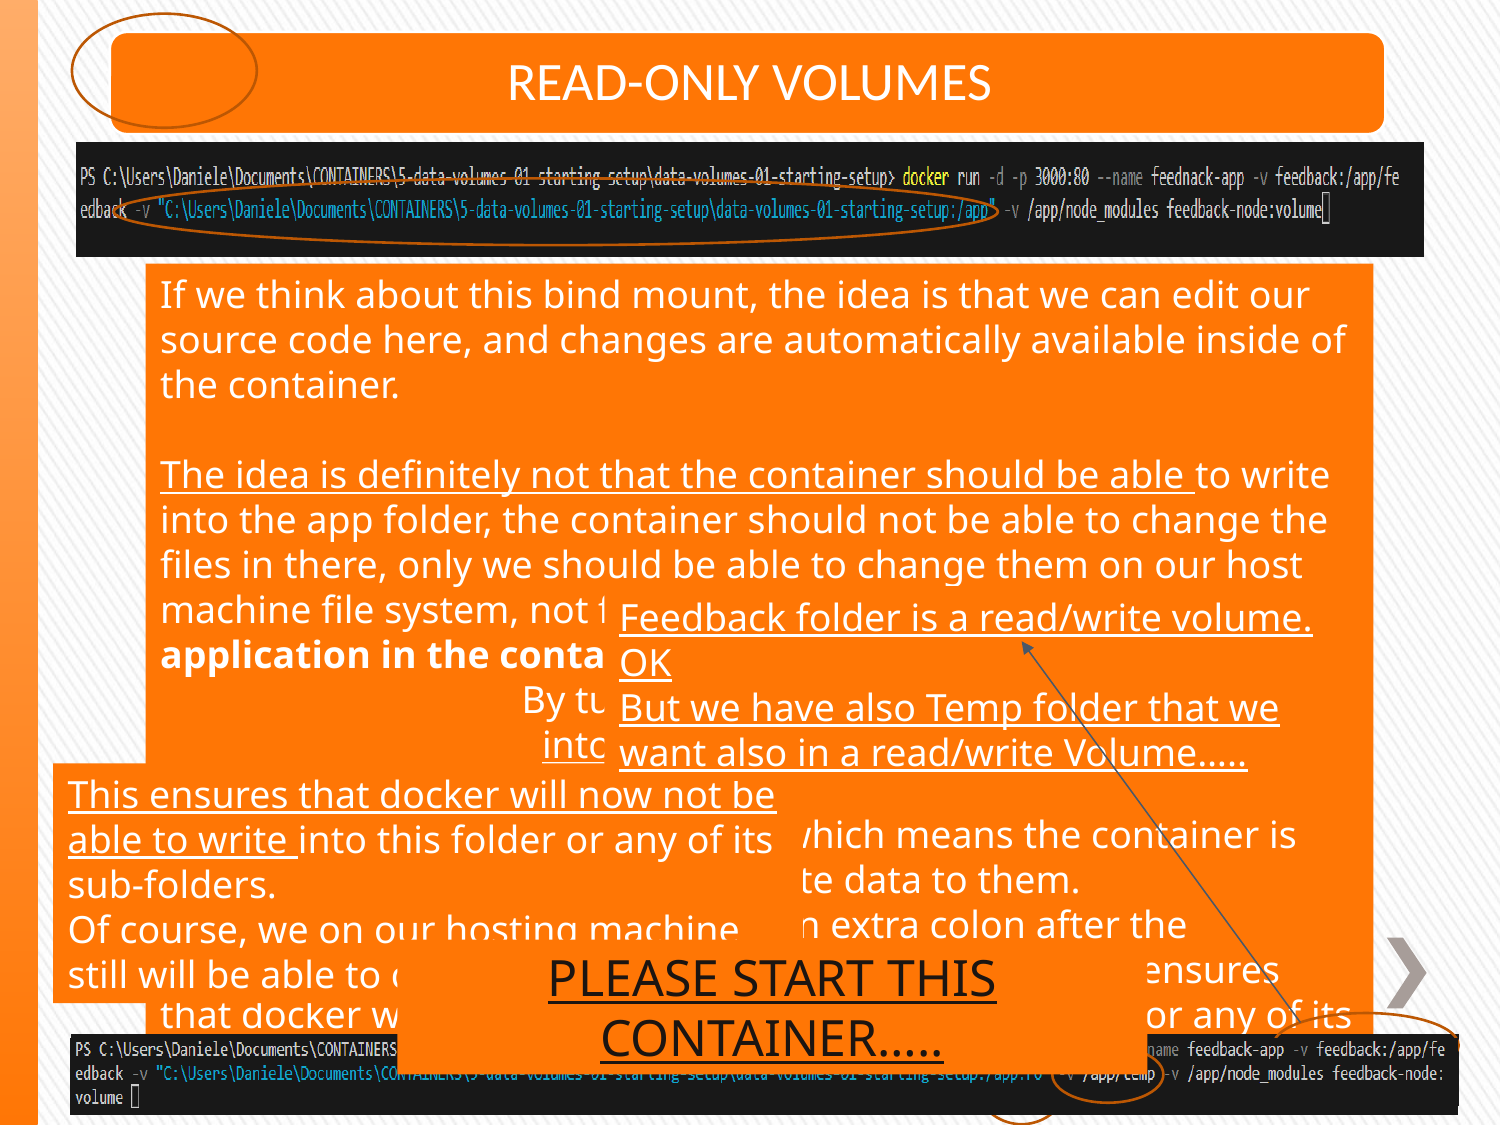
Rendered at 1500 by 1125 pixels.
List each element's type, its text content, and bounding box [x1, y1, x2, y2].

text_box [0, 281, 37, 285]
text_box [109, 27, 1386, 135]
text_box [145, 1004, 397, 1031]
text_box If we think about this bind mount, the idea is that we can edit our source code here, and changes are automatically available inside of the container. The idea is definitely not that the container should be able to write into the app folder, the container should not be able to change the files in there, only we should be able to change them on our host machine file system, not from inside the container, the running application in the container should not change these files. By turning this bind mount into a read only volume By default volumes, are read write, which means the container is able to read data from there and write data to them. But you can restrict that by adding an extra colon after the container internal path, and then RO for read only. This ensures that docker will now not be able to write into this folder or any of its sub-folders. [145, 268, 1374, 1019]
text_box Feedback folder is a read/write volume. OK But we have also Temp folder that we want also in a read/write Volume….. [604, 586, 1355, 781]
picture [37, 0, 1500, 1125]
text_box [1021, 641, 1301, 1023]
text_box This ensures that docker will now not be able to write into this folder or any of its sub-folders. Of course, we on our hosting machine still will be able to change these files. [53, 763, 803, 1004]
text_box [70, 12, 223, 112]
text_box PLEASE START THIS CONTAINER….. [397, 939, 1012, 1031]
text_box [1301, 1011, 1453, 1032]
